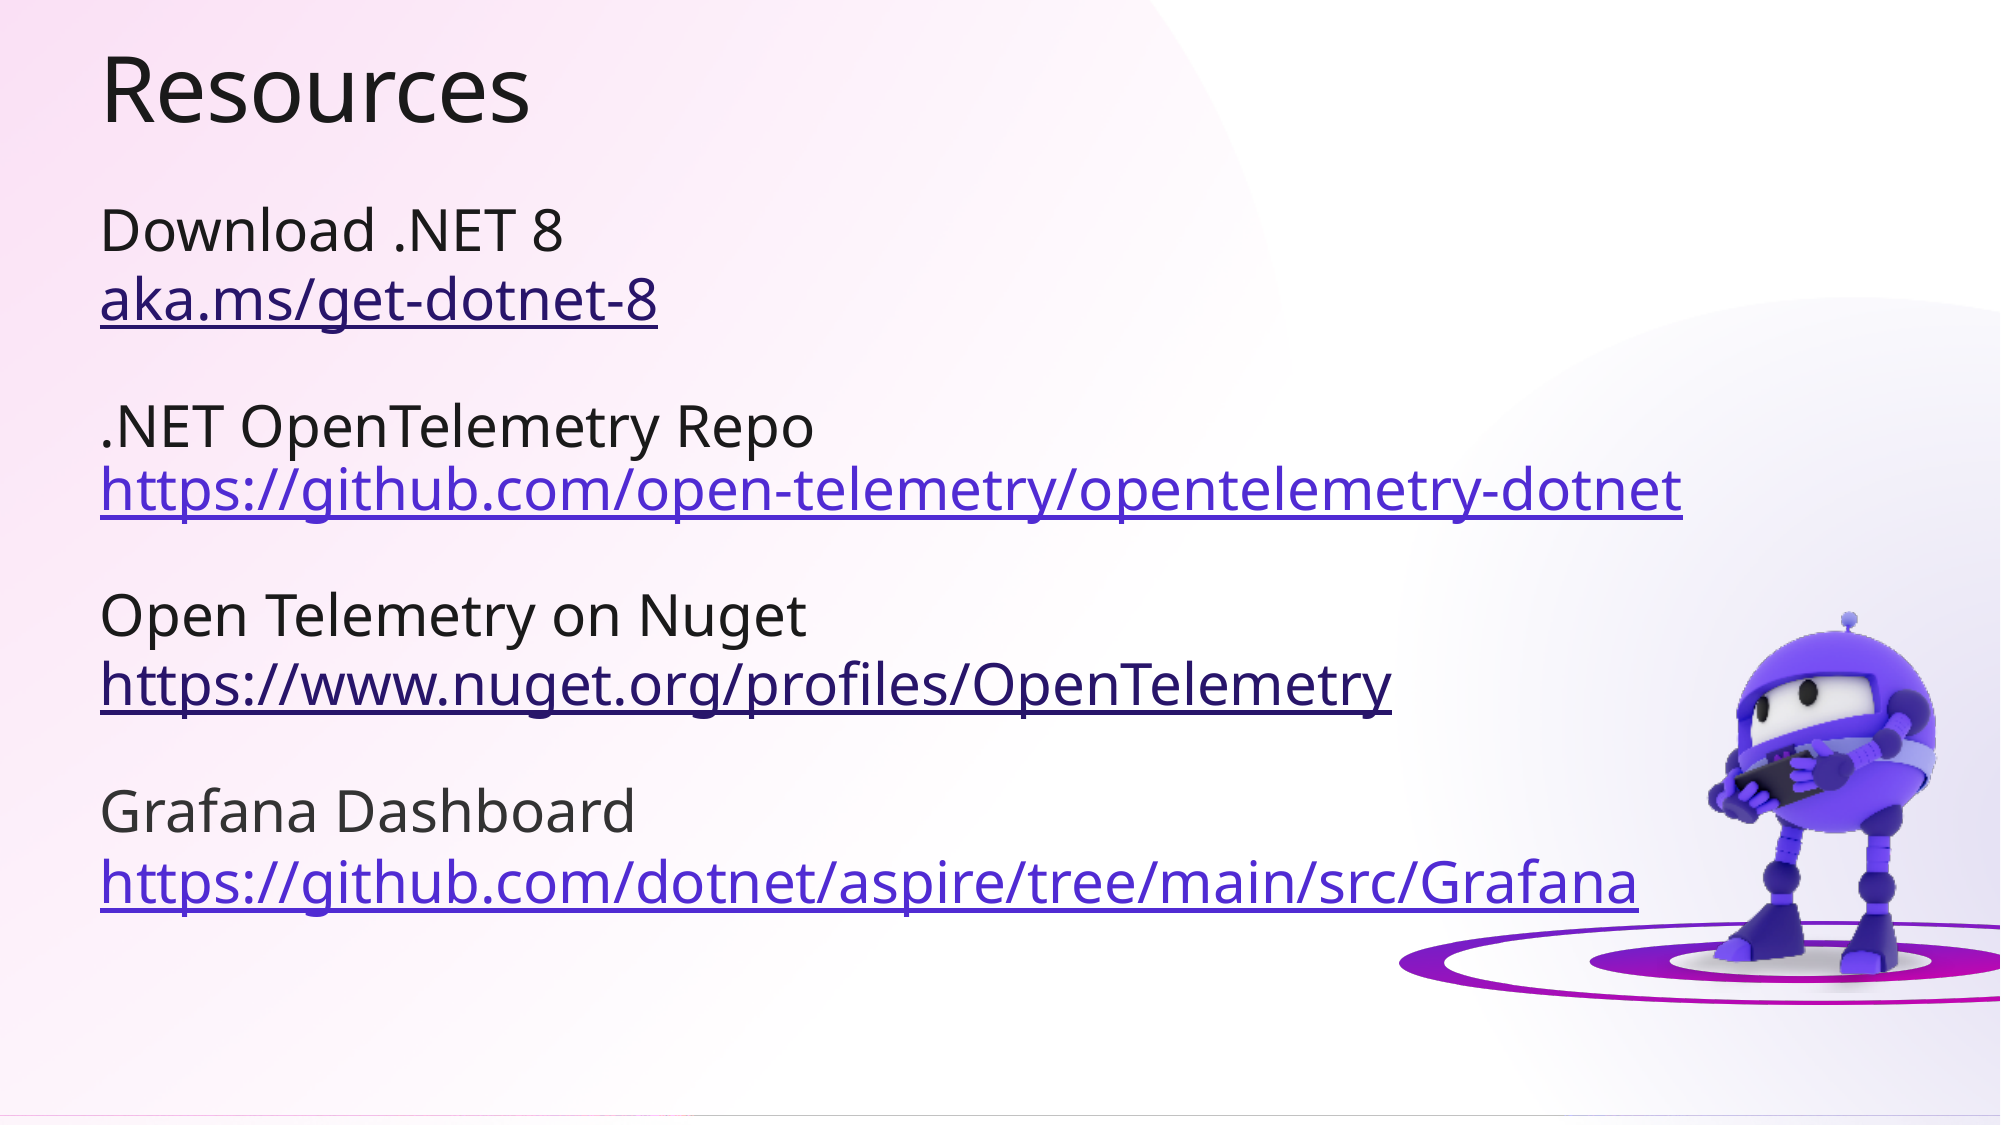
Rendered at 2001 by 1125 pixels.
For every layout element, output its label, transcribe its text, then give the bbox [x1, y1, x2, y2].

list Download .NET 8 aka.ms/get-dotnet-8 .NET OpenTelemetry Repo https://github.com/open-telemetry/opentelemetry-dotnet Open Telemetry on Nuget https://www.nuget.org/profiles/OpenTelemetry Grafana Dashboard https://github.com/dotnet/aspire/tree/main/src/Grafana [99, 200, 1900, 1025]
picture [0, 0, 2001, 1125]
title Resources [99, 24, 1900, 160]
